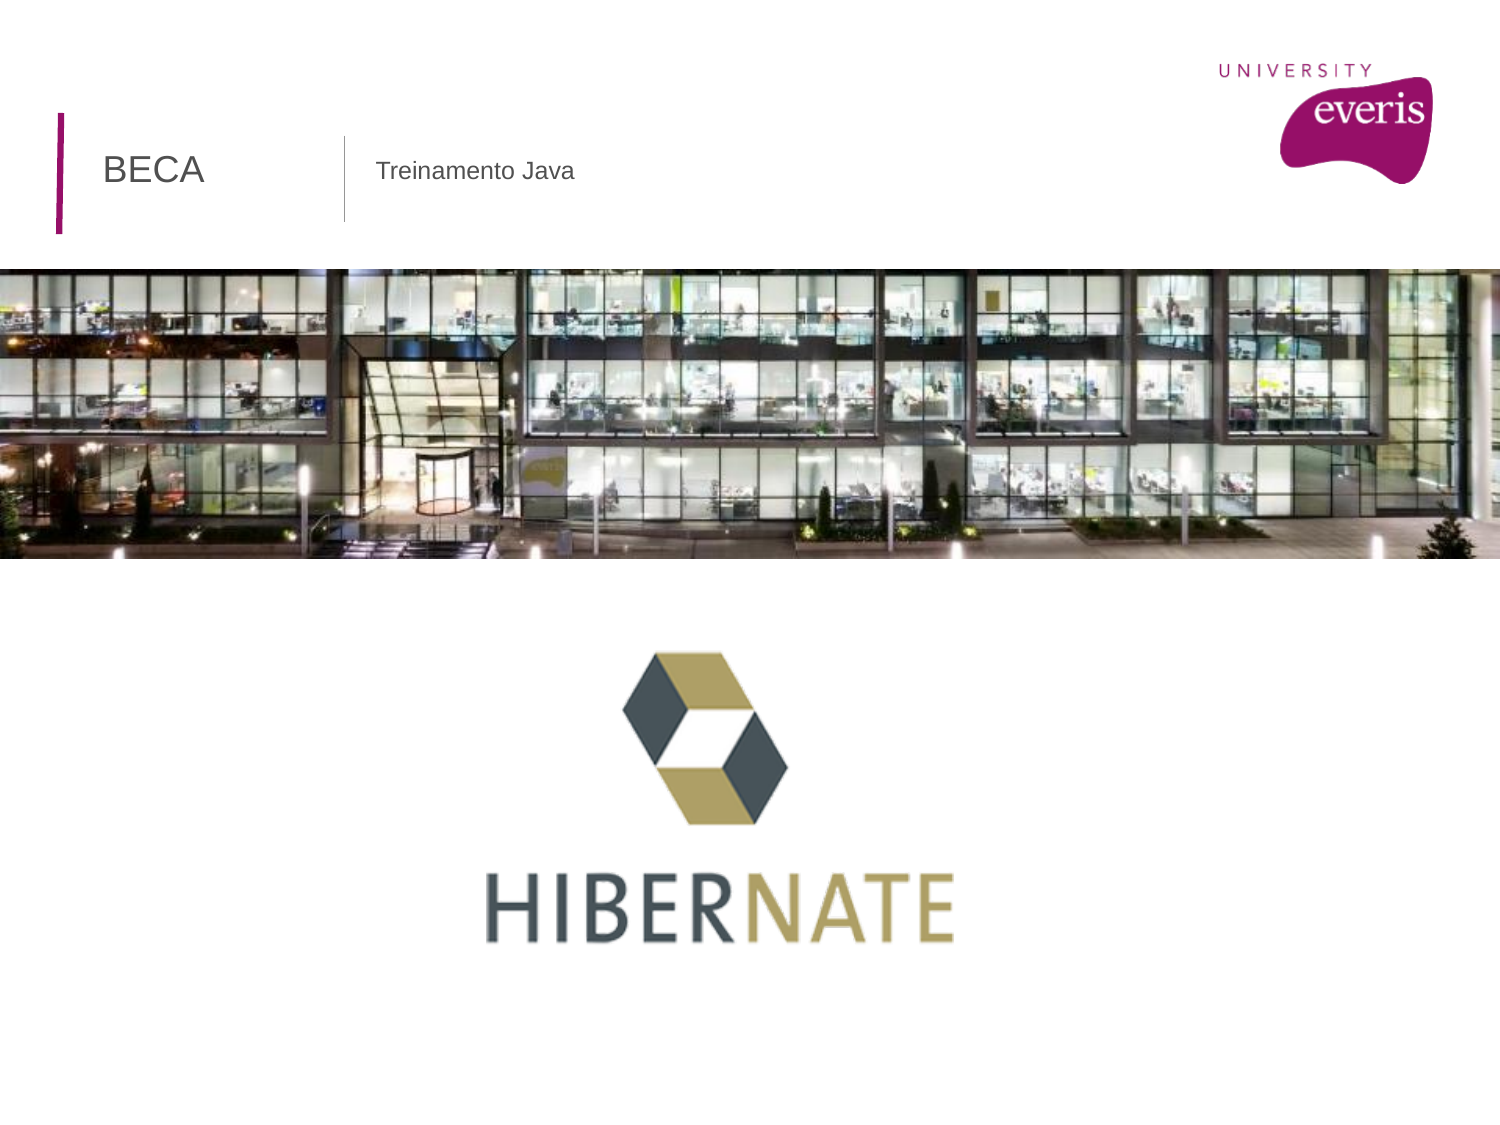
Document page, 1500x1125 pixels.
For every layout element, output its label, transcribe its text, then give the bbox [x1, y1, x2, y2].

list BECA [87, 142, 324, 212]
picture [484, 566, 954, 1036]
picture [0, 269, 1500, 559]
list Treinamento Java [360, 150, 1078, 208]
picture [1216, 47, 1441, 190]
